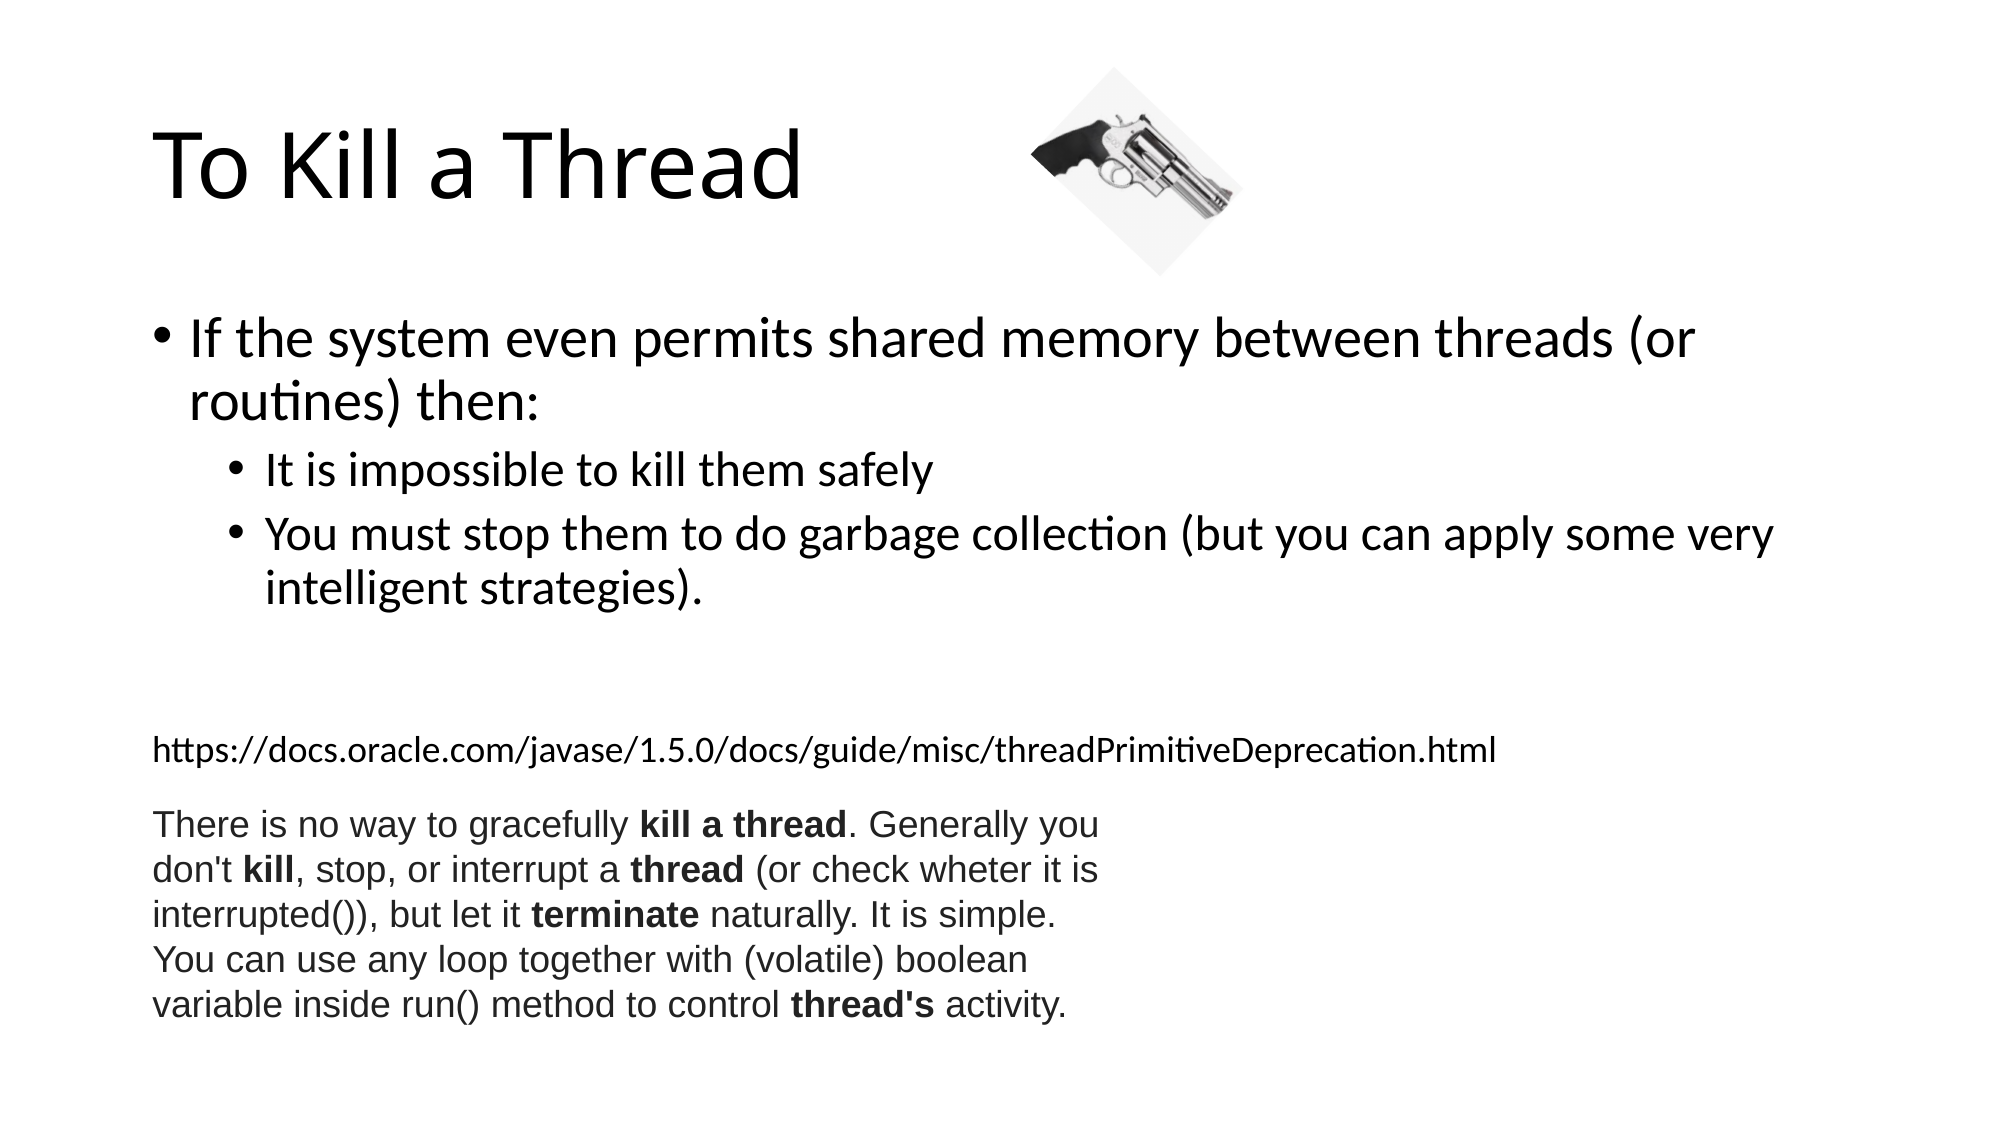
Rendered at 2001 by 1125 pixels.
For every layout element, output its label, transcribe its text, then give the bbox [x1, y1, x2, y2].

list If the system even permits shared memory between threads (or routines) then: It is impossible to kill them safely You must stop them to do garbage collection (but you can apply some very intelligent strategies). [137, 299, 1863, 1014]
text_box https://docs.oracle.com/javase/1.5.0/docs/guide/misc/threadPrimitiveDeprecation.html [137, 717, 1777, 778]
text_box There is no way to gracefully kill a thread. Generally you don't kill, stop, or interrupt a thread (or check wheter it is interrupted()), but let it terminate naturally. It is simple. You can use any loop together with (volatile) boolean variable inside run() method to control thread's activity. [137, 792, 1138, 1033]
title To Kill a Thread [137, 59, 1863, 278]
picture [1031, 68, 1244, 277]
